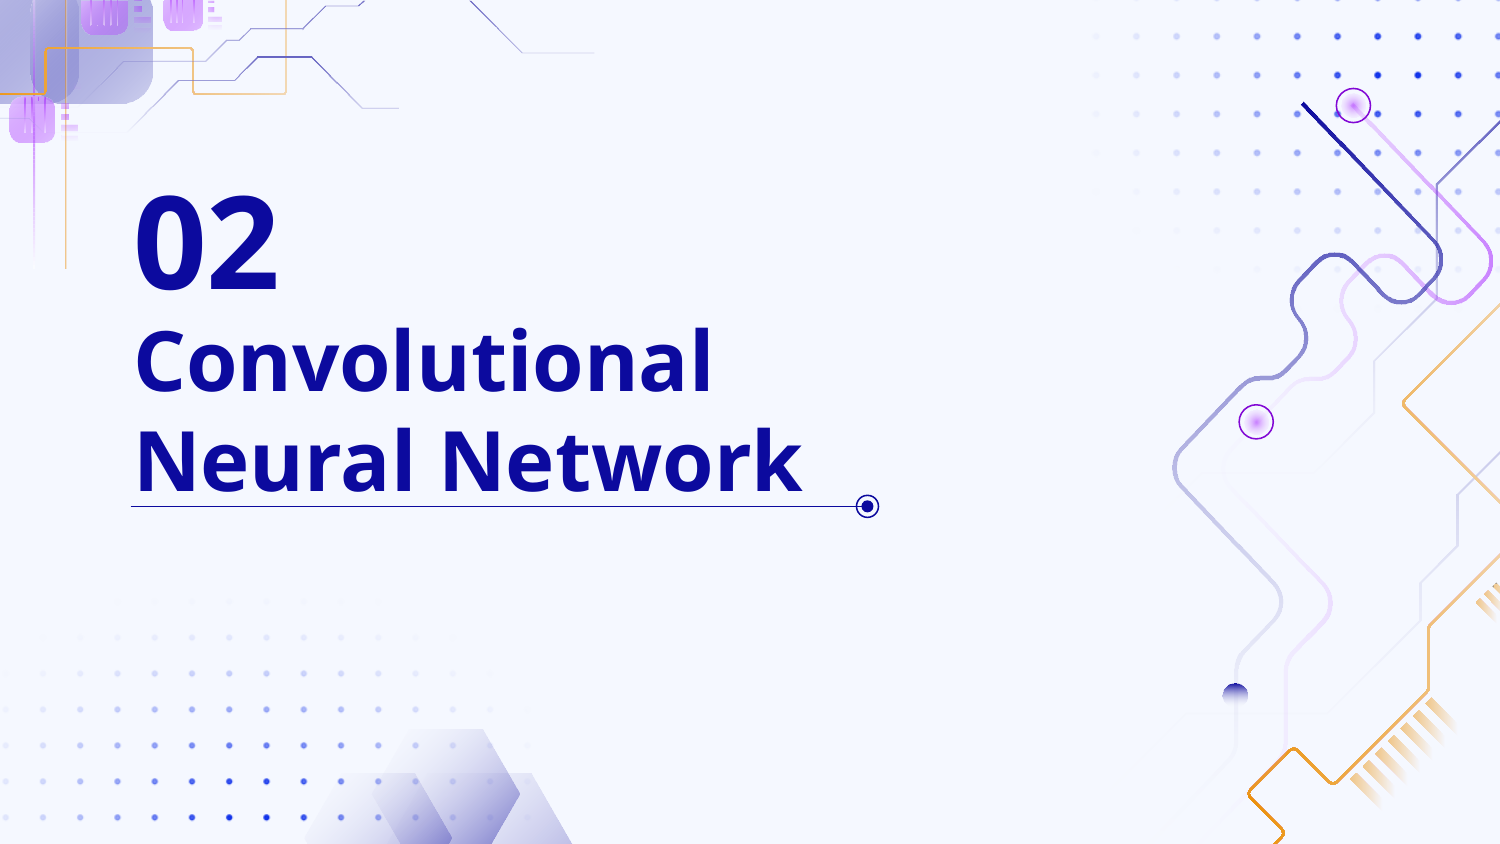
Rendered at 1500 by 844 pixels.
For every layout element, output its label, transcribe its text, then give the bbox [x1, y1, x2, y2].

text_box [130, 495, 879, 518]
title 02 [118, 156, 398, 320]
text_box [1063, 0, 1500, 844]
title Convolutional Neural Network [118, 336, 1025, 480]
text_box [0, 549, 583, 844]
